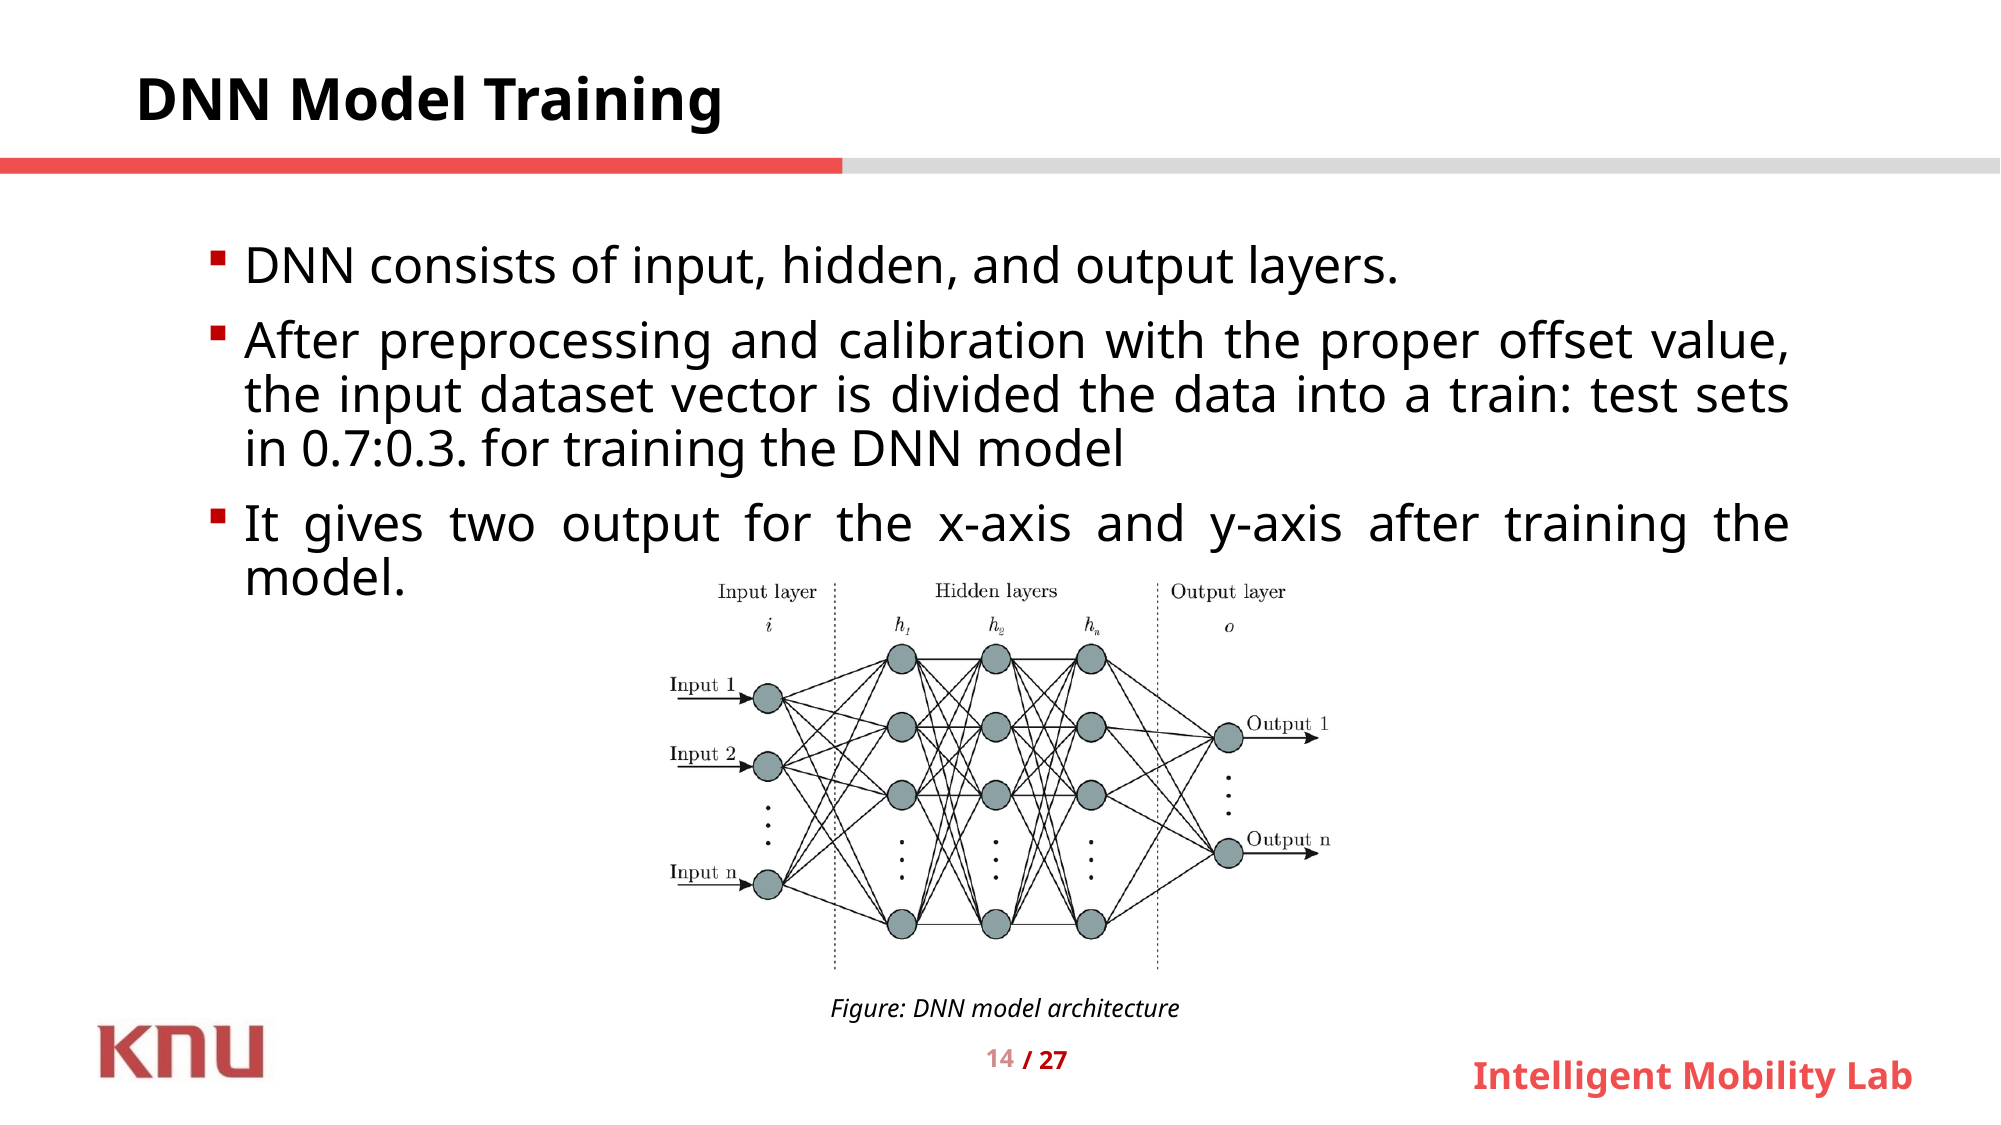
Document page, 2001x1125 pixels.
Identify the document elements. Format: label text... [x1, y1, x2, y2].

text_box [668, 581, 1348, 1031]
slide_number 14 [774, 1031, 1225, 1090]
list DNN consists of input, hidden, and output layers. After preprocessing and calibration with the proper offset value, the input dataset vector is divided the data into a train: test sets in 0.7:0.3. for training the DNN model It gives two output for the x-axis and y-axis after training the model. [191, 233, 1807, 986]
picture [97, 1018, 275, 1090]
title DNN Model Training [120, 64, 1696, 140]
